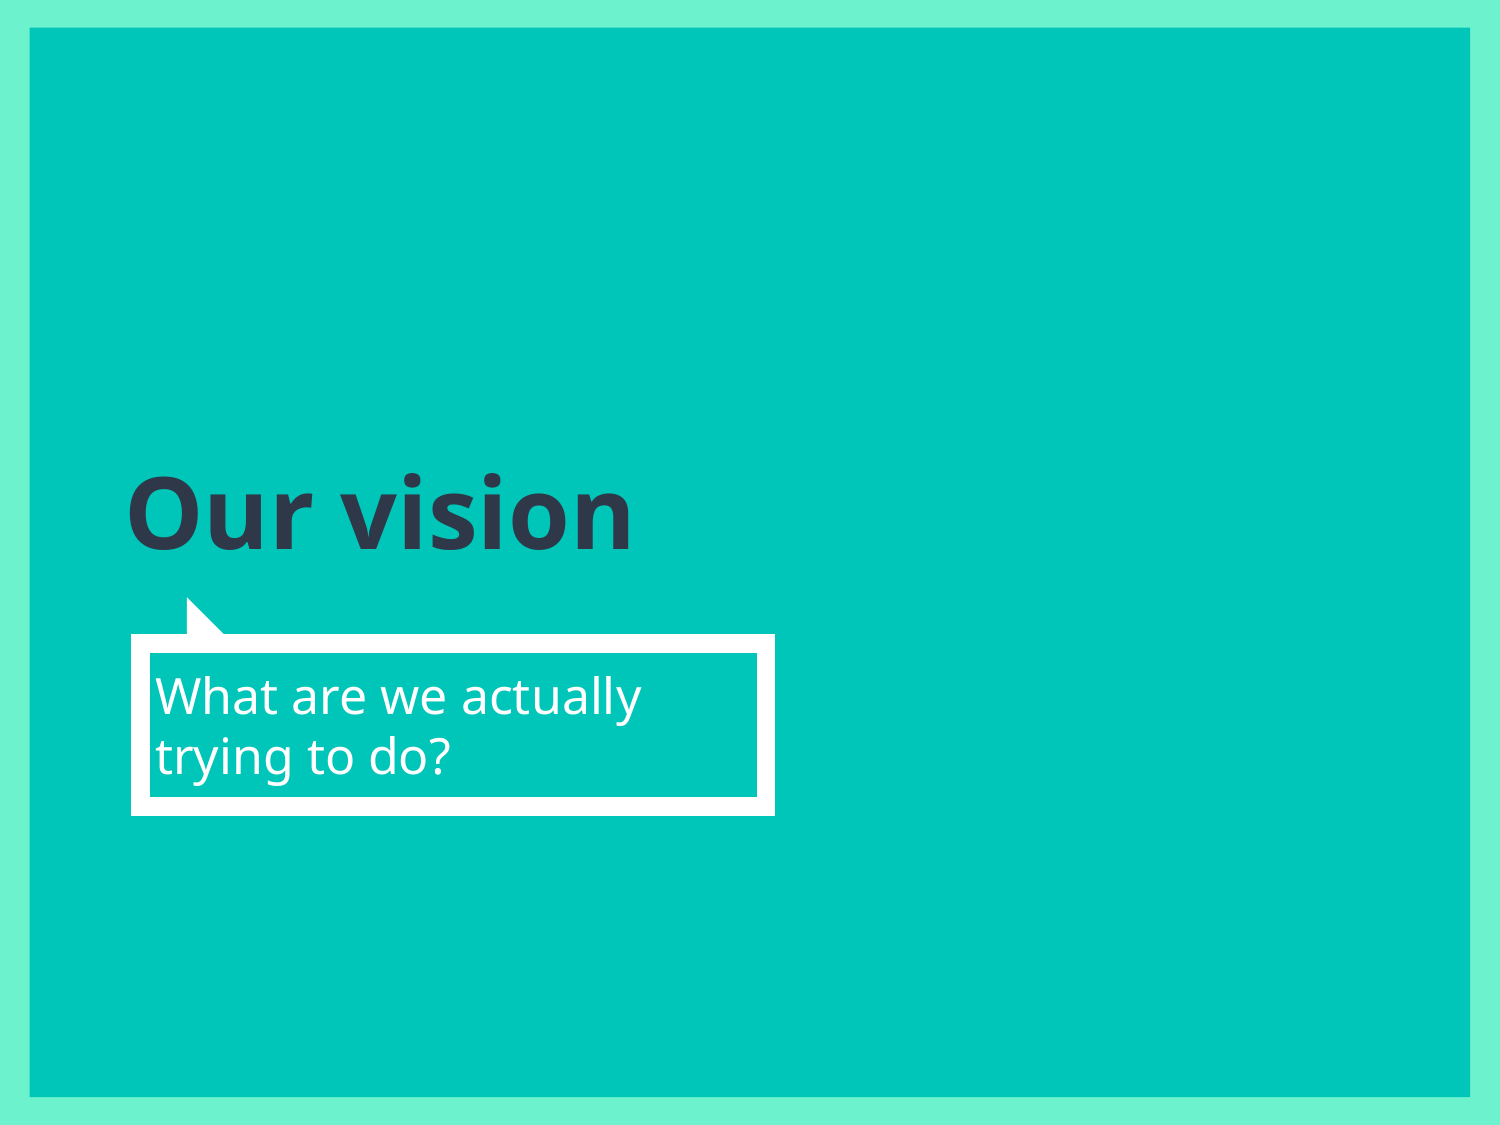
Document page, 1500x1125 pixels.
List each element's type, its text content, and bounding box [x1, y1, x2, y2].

title Our vision [109, 331, 918, 585]
subtitle What are we actually trying to do? [131, 634, 775, 816]
